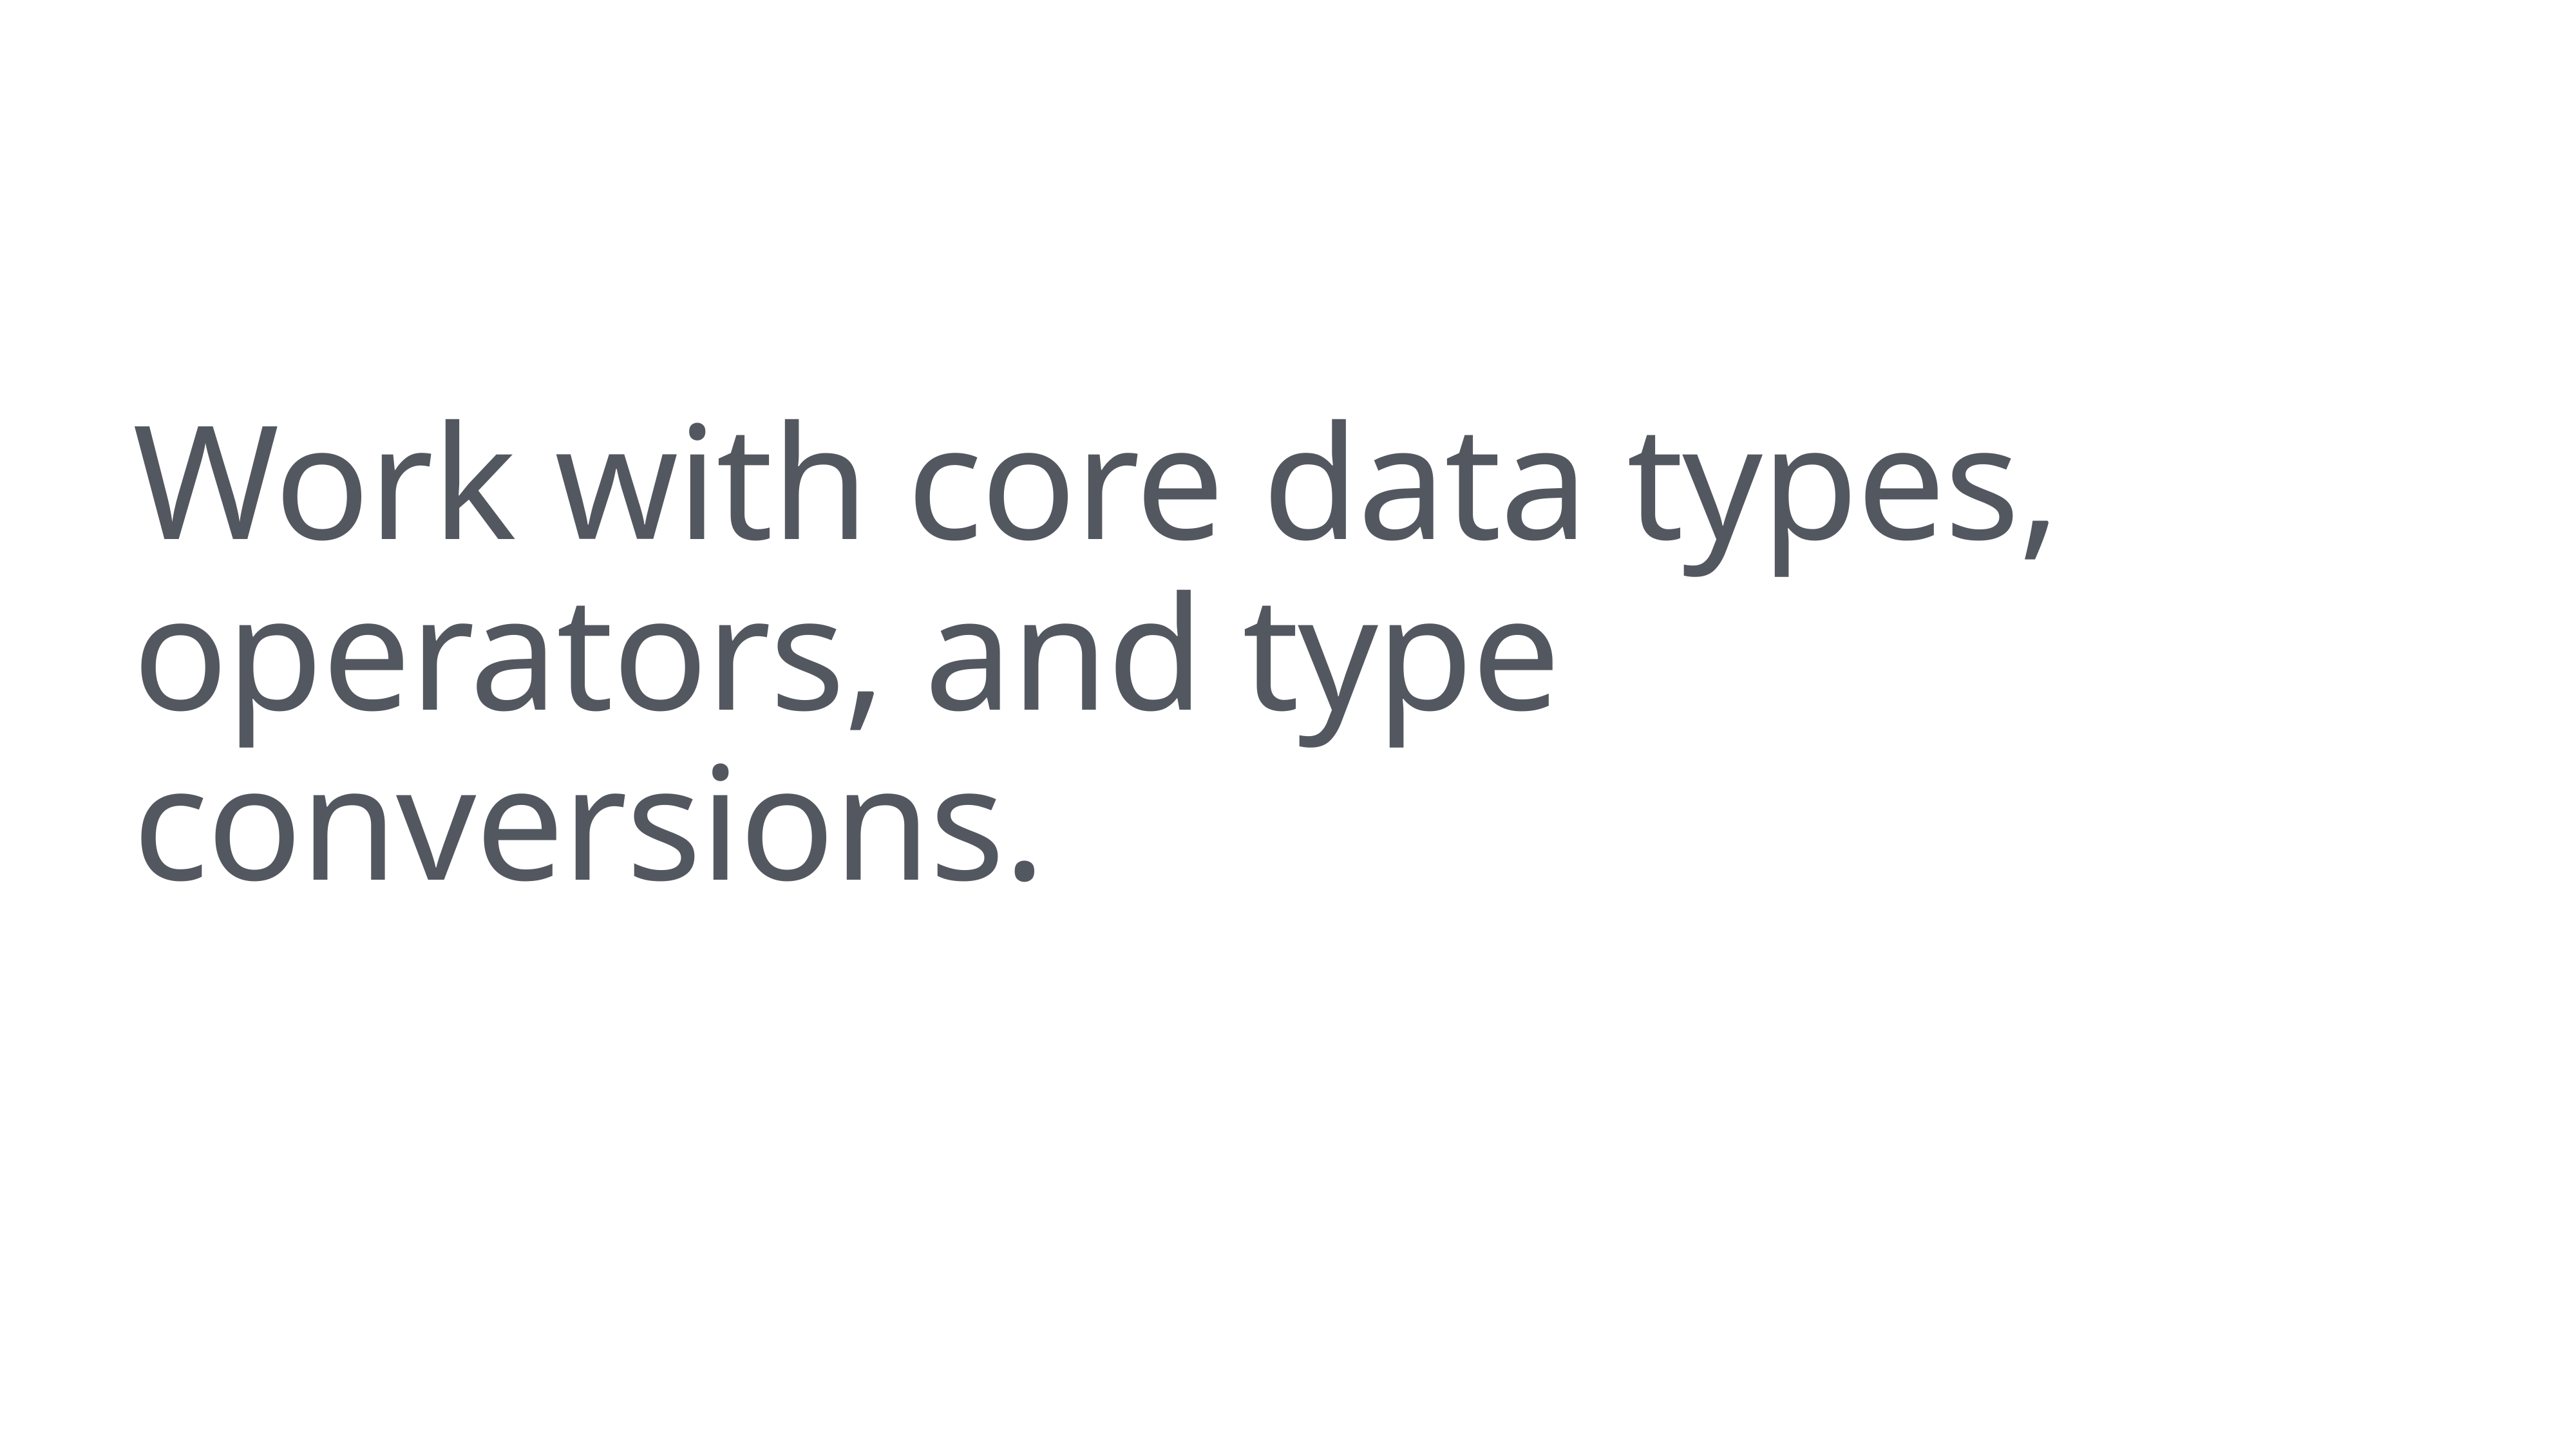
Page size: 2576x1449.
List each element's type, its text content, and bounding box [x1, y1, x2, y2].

title Work with core data types, operators, and type conversions. [127, 413, 2449, 905]
